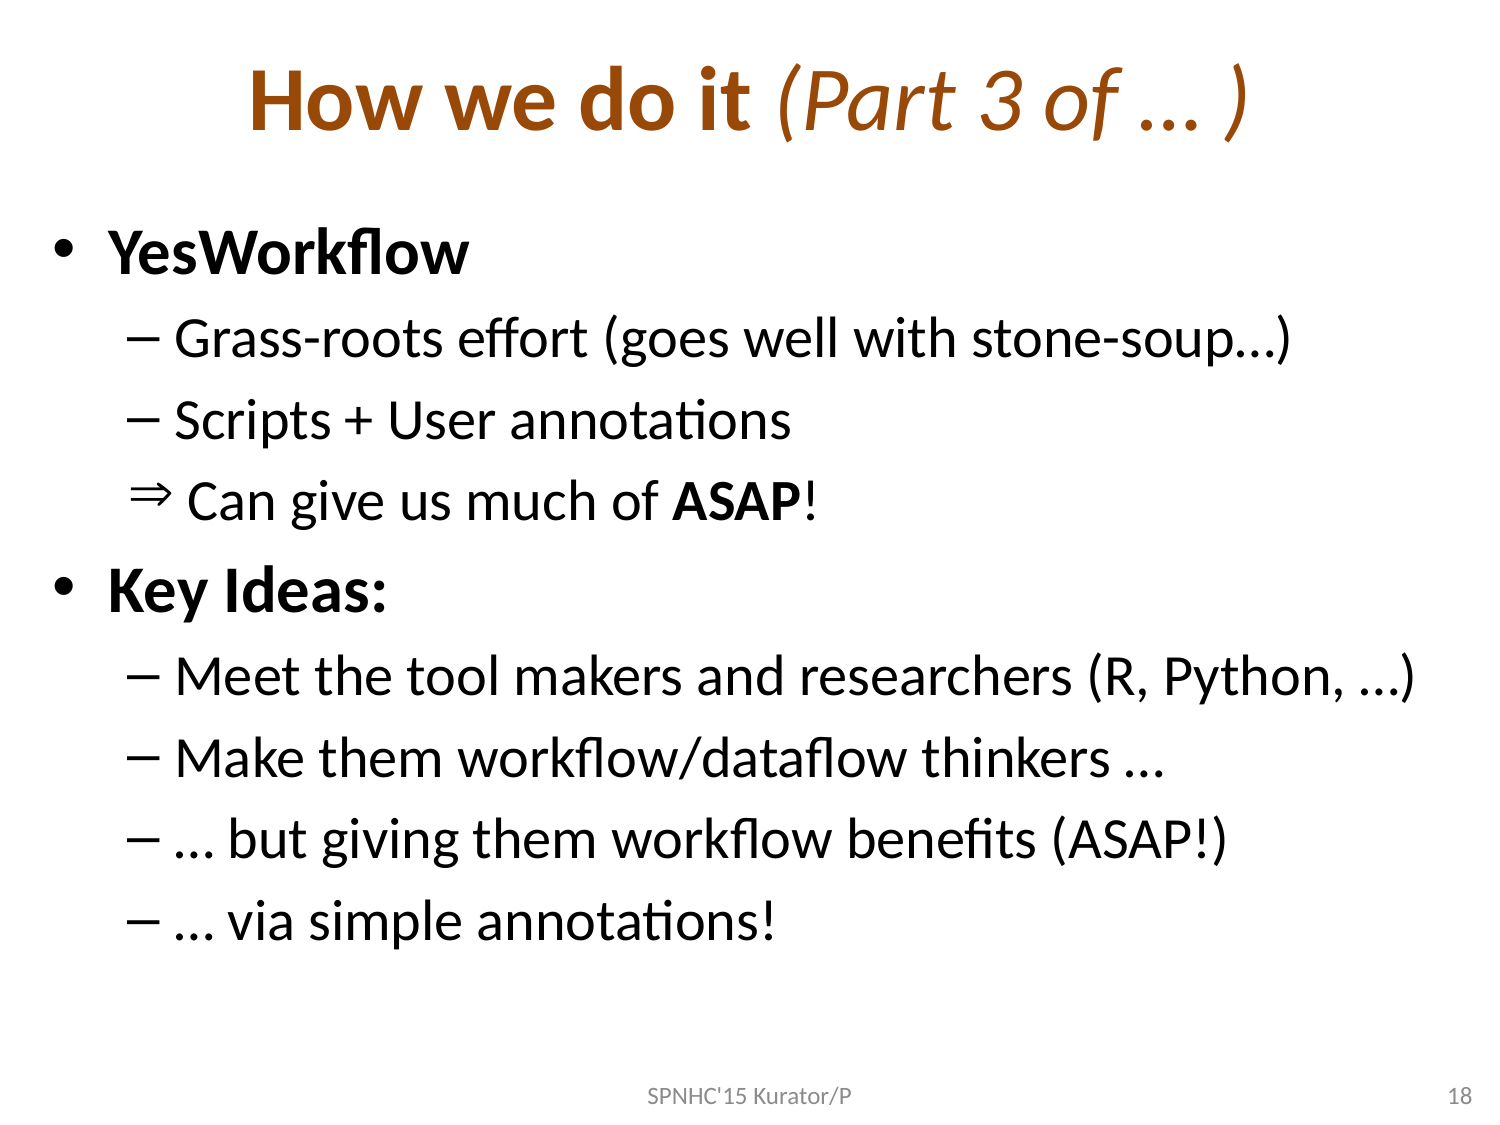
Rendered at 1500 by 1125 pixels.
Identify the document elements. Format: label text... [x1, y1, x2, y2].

slide_number 18 [1137, 1065, 1488, 1125]
title How we do it (Part 3 of … ) [0, 12, 1500, 175]
footer SPNHC'15 Kurator/P [512, 1065, 988, 1125]
list YesWorkflow Grass-roots effort (goes well with stone-soup…) Scripts + User annotations Can give us much of ASAP! Key Ideas: Meet the tool makers and researchers (R, Python, …) Make them workflow/dataflow thinkers … … but giving them workflow benefits (ASAP!) … via simple annotations! [37, 200, 1500, 1066]
